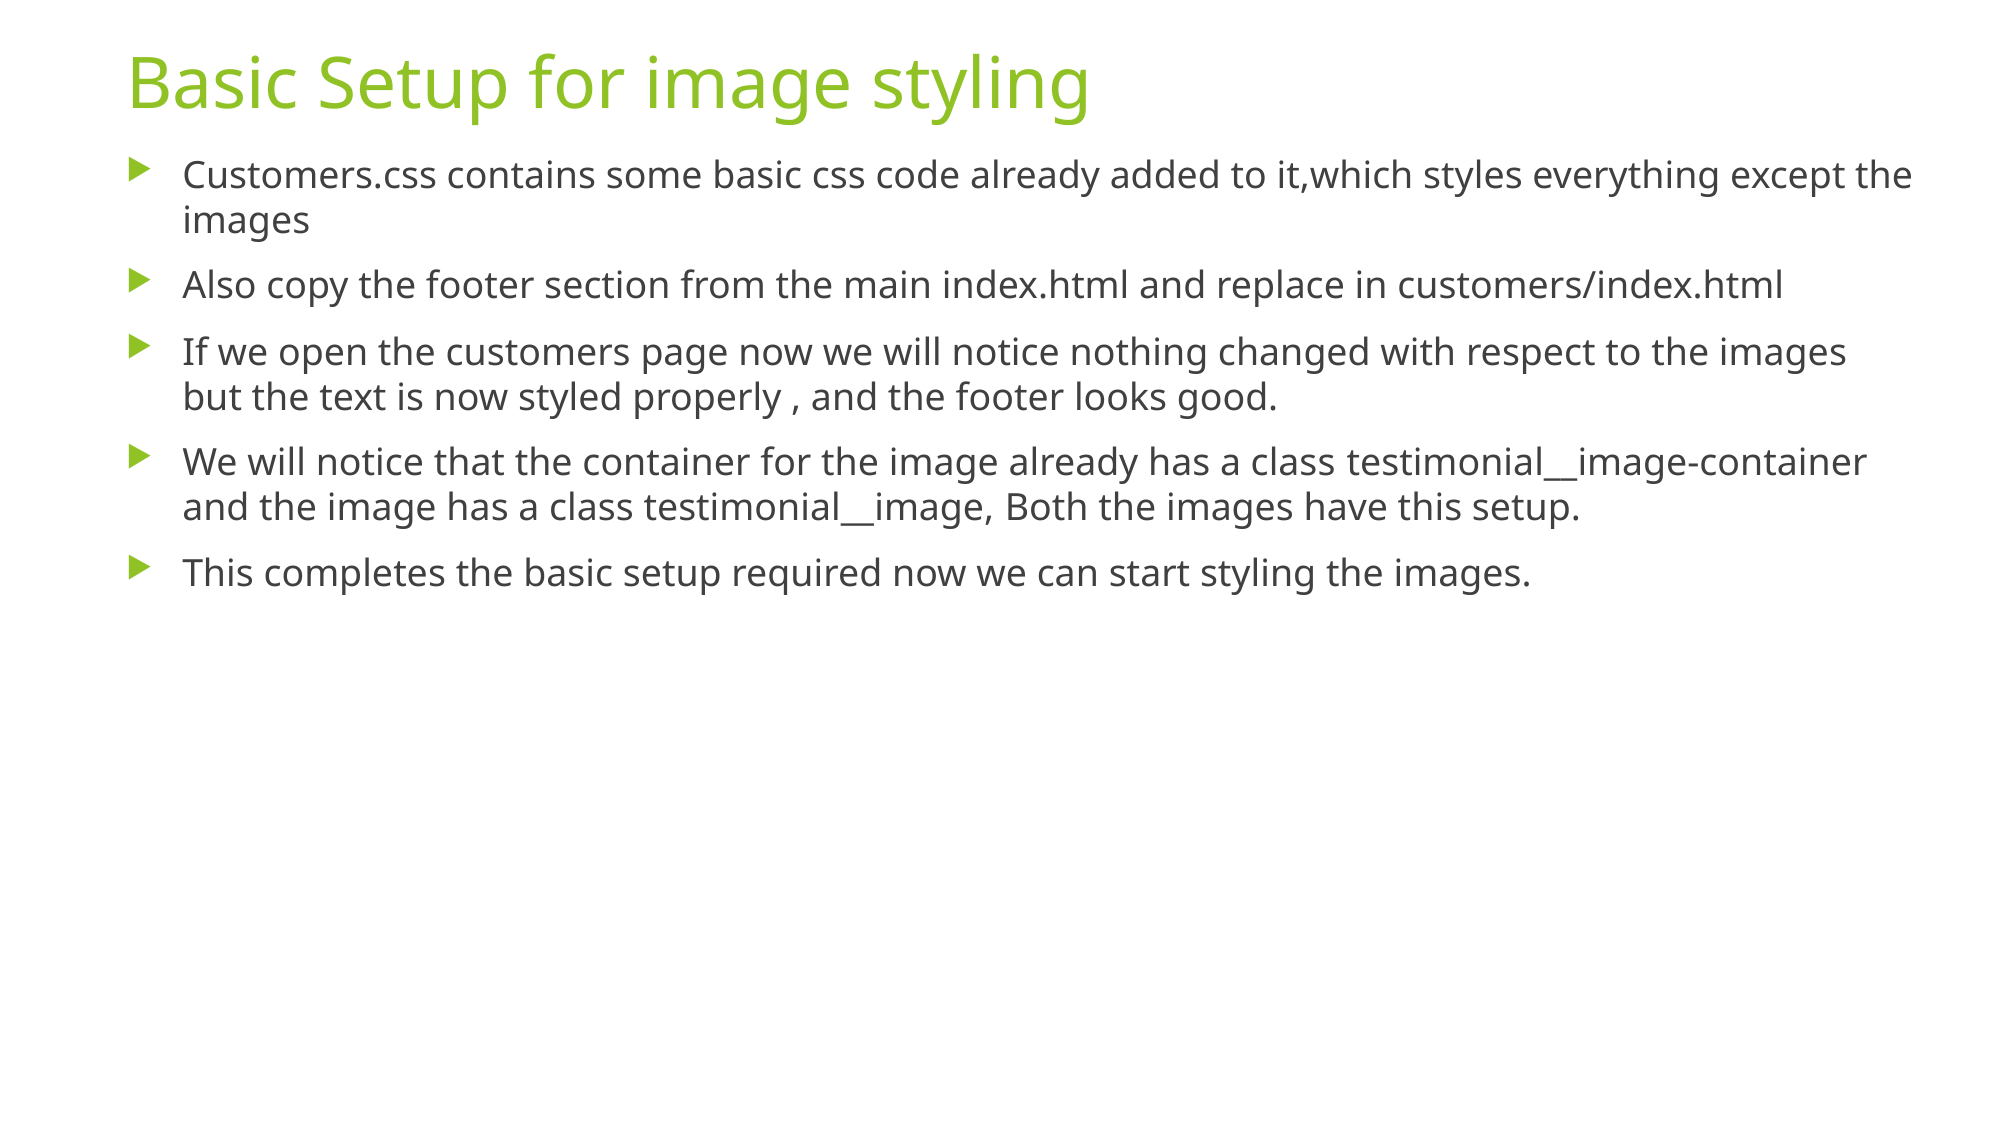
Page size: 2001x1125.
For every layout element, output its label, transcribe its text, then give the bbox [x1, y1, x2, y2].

list Customers.css contains some basic css code already added to it,which styles everything except the images Also copy the footer section from the main index.html and replace in customers/index.html If we open the customers page now we will notice nothing changed with respect to the images but the text is now styled properly , and the footer looks good. We will notice that the container for the image already has a class testimonial__image-container and the image has a class testimonial__image, Both the images have this setup. This completes the basic setup required now we can start styling the images. [111, 143, 1932, 997]
title Basic Setup for image styling [111, 30, 1522, 132]
